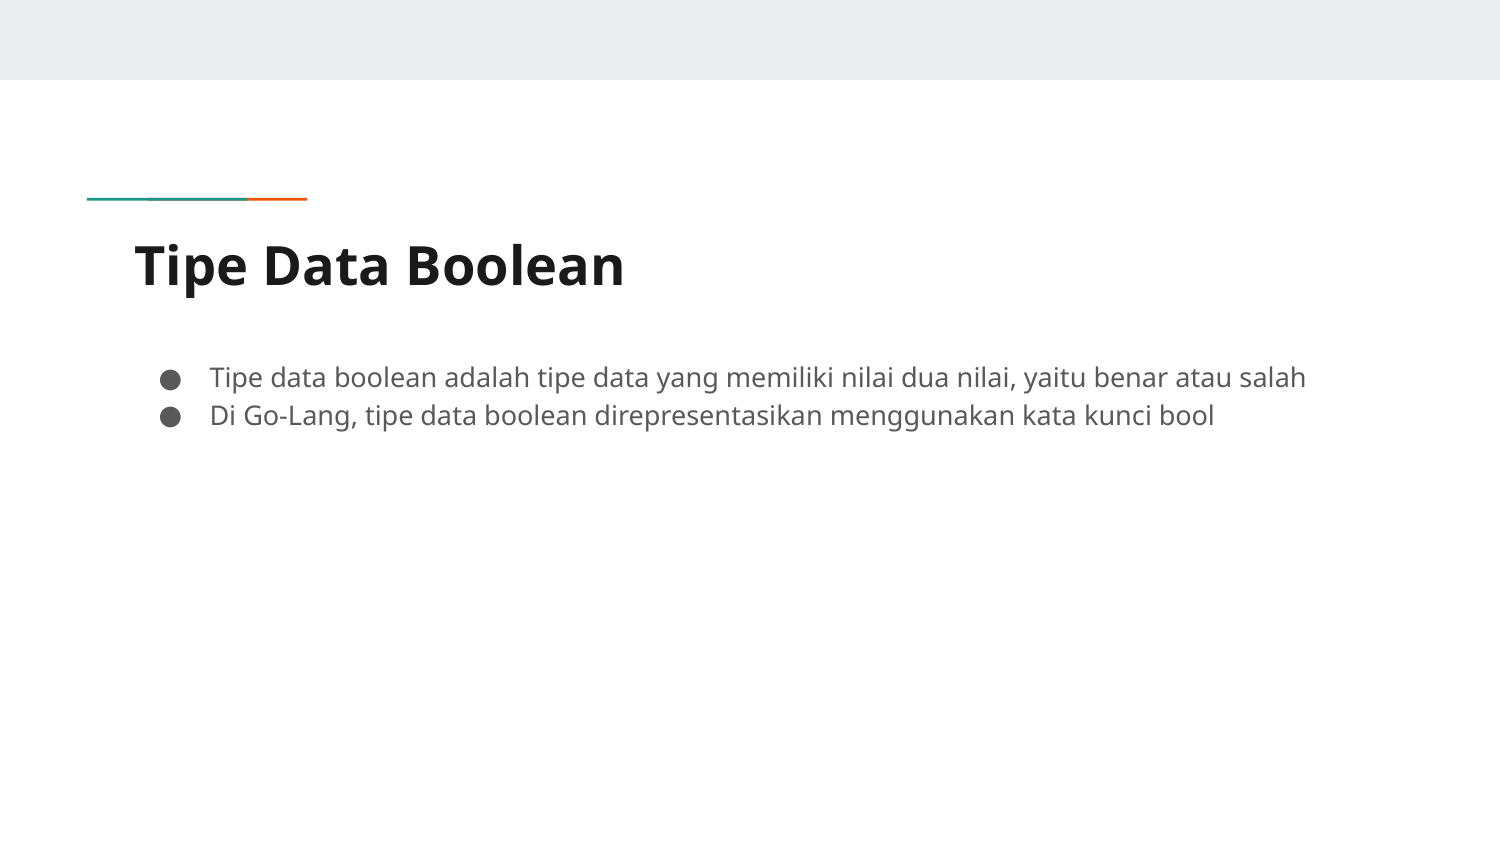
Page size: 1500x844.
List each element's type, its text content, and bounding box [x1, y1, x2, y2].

title Tipe Data Boolean [119, 216, 1381, 305]
list Tipe data boolean adalah tipe data yang memiliki nilai dua nilai, yaitu benar atau salah Di Go-Lang, tipe data boolean direpresentasikan menggunakan kata kunci bool [119, 341, 1381, 712]
